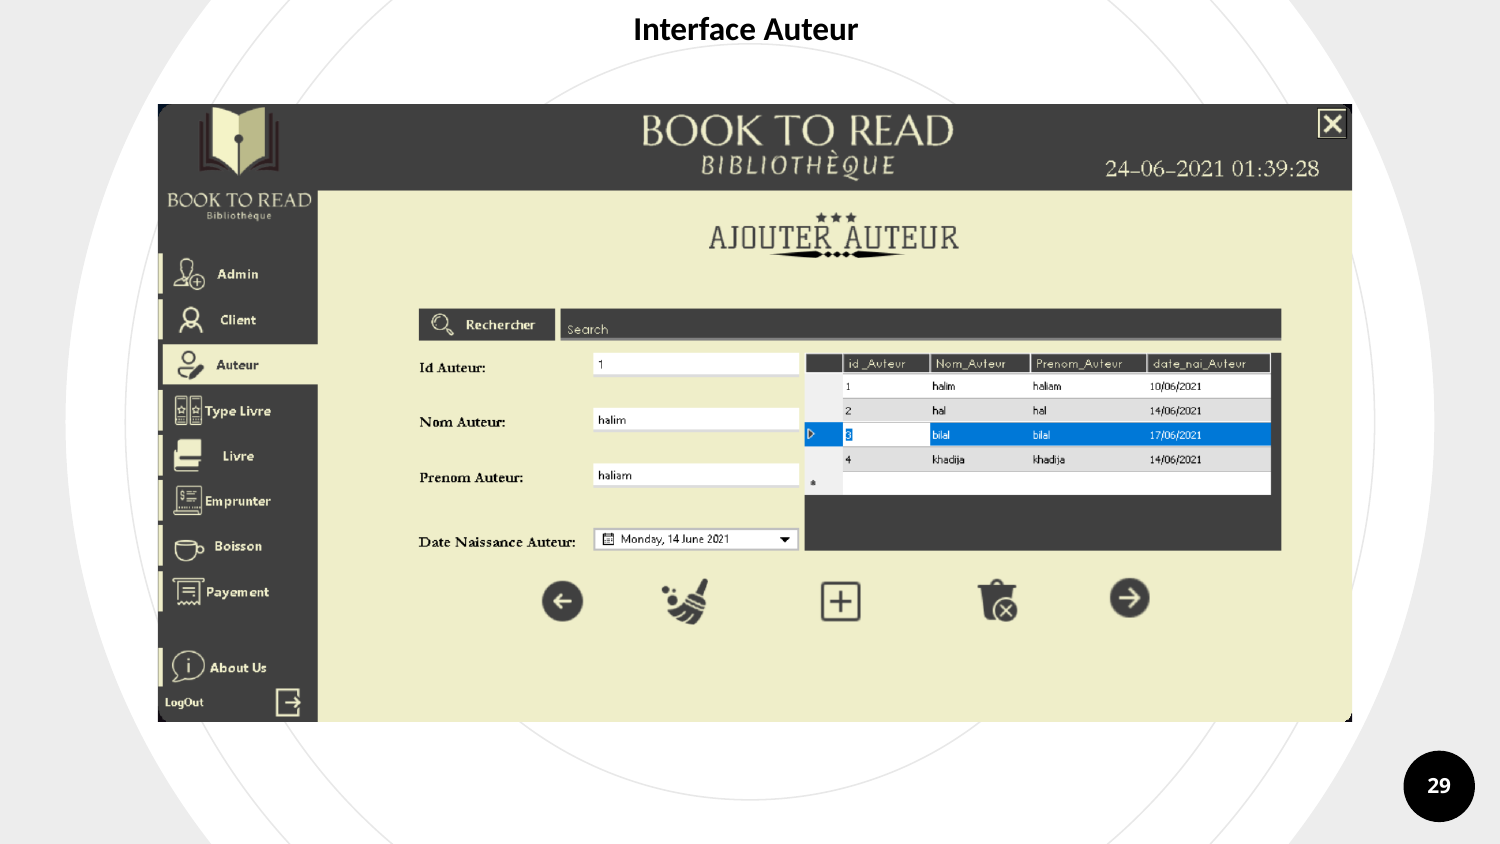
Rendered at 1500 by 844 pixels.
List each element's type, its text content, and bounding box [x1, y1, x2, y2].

picture [157, 104, 1353, 722]
slide_number 29 [1403, 750, 1475, 823]
text_box Interface Auteur [455, 0, 1045, 55]
